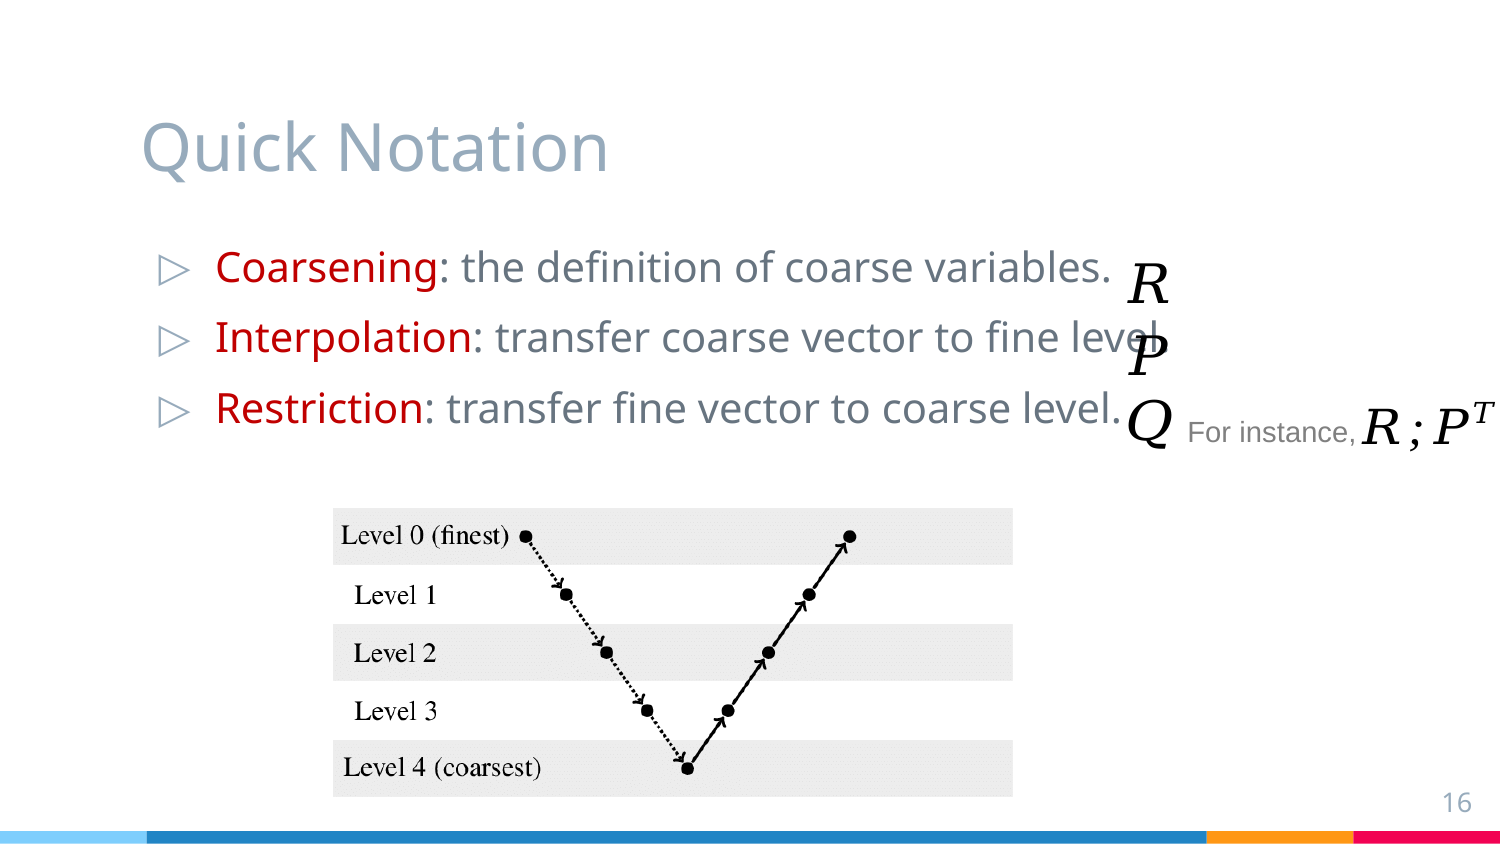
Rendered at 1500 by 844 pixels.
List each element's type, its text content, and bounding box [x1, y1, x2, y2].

title Quick Notation [124, 58, 1186, 200]
text_box For instance, [1172, 405, 1387, 456]
picture [332, 506, 1014, 797]
list Coarsening: the definition of coarse variables. Interpolation: transfer coarse vector to fine level. Restriction: transfer fine vector to coarse level. [124, 225, 1197, 508]
slide_number 16 [1397, 770, 1488, 822]
